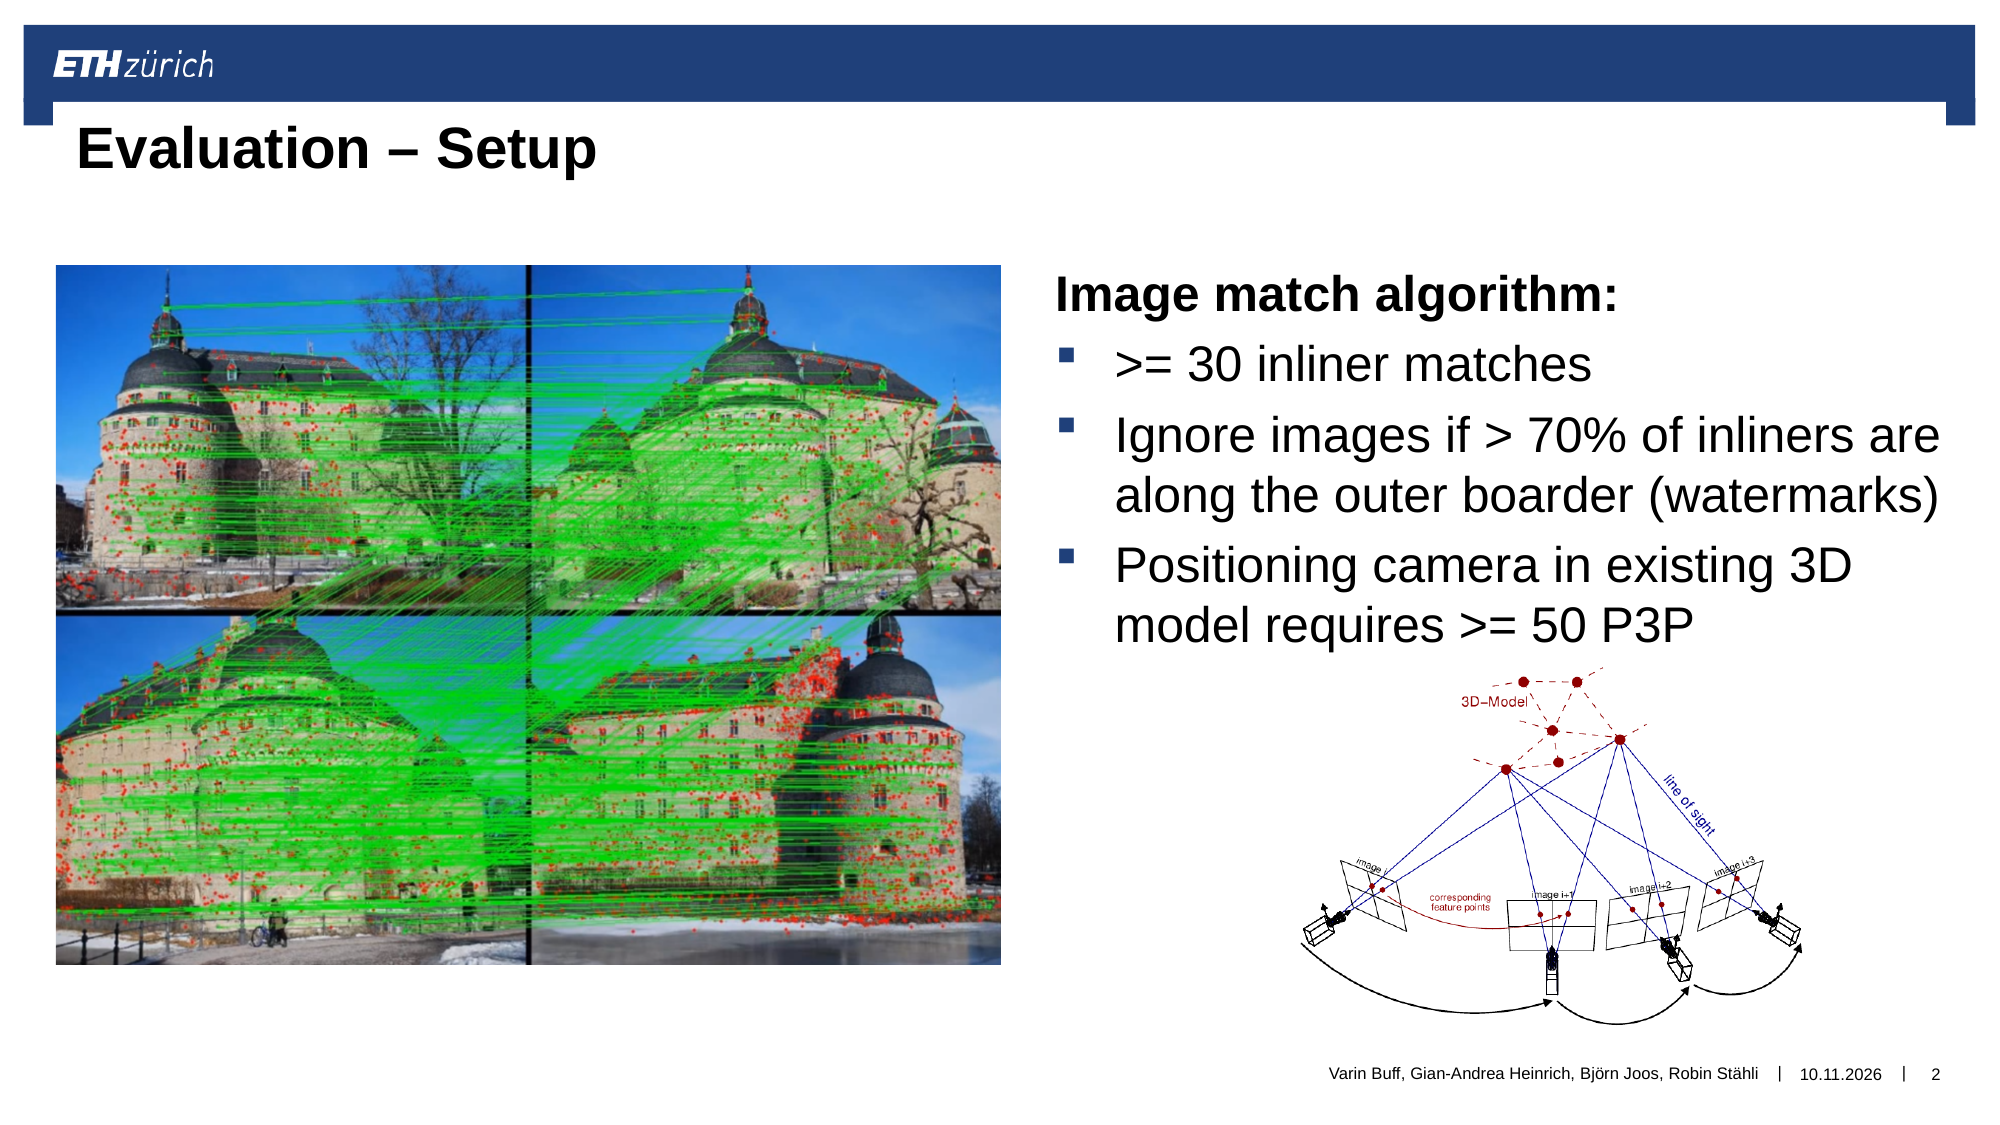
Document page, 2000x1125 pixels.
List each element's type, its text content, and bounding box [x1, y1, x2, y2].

picture [1294, 654, 1808, 1035]
text_box Image match algorithm: >= 30 inliner matches Ignore images if > 70% of inliners are along the outer boarder (watermarks) Positioning camera in existing 3D model requires >= 50 P3P [1032, 261, 1979, 952]
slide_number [1790, 1034, 1892, 1112]
slide_number 2 [1906, 1034, 1966, 1112]
picture [55, 265, 1002, 965]
footer Varin Buff, Gian-Andrea Heinrich, Björn Joos, Robin Stähli [999, 1034, 1760, 1111]
title Evaluation – Setup [53, 101, 1946, 262]
